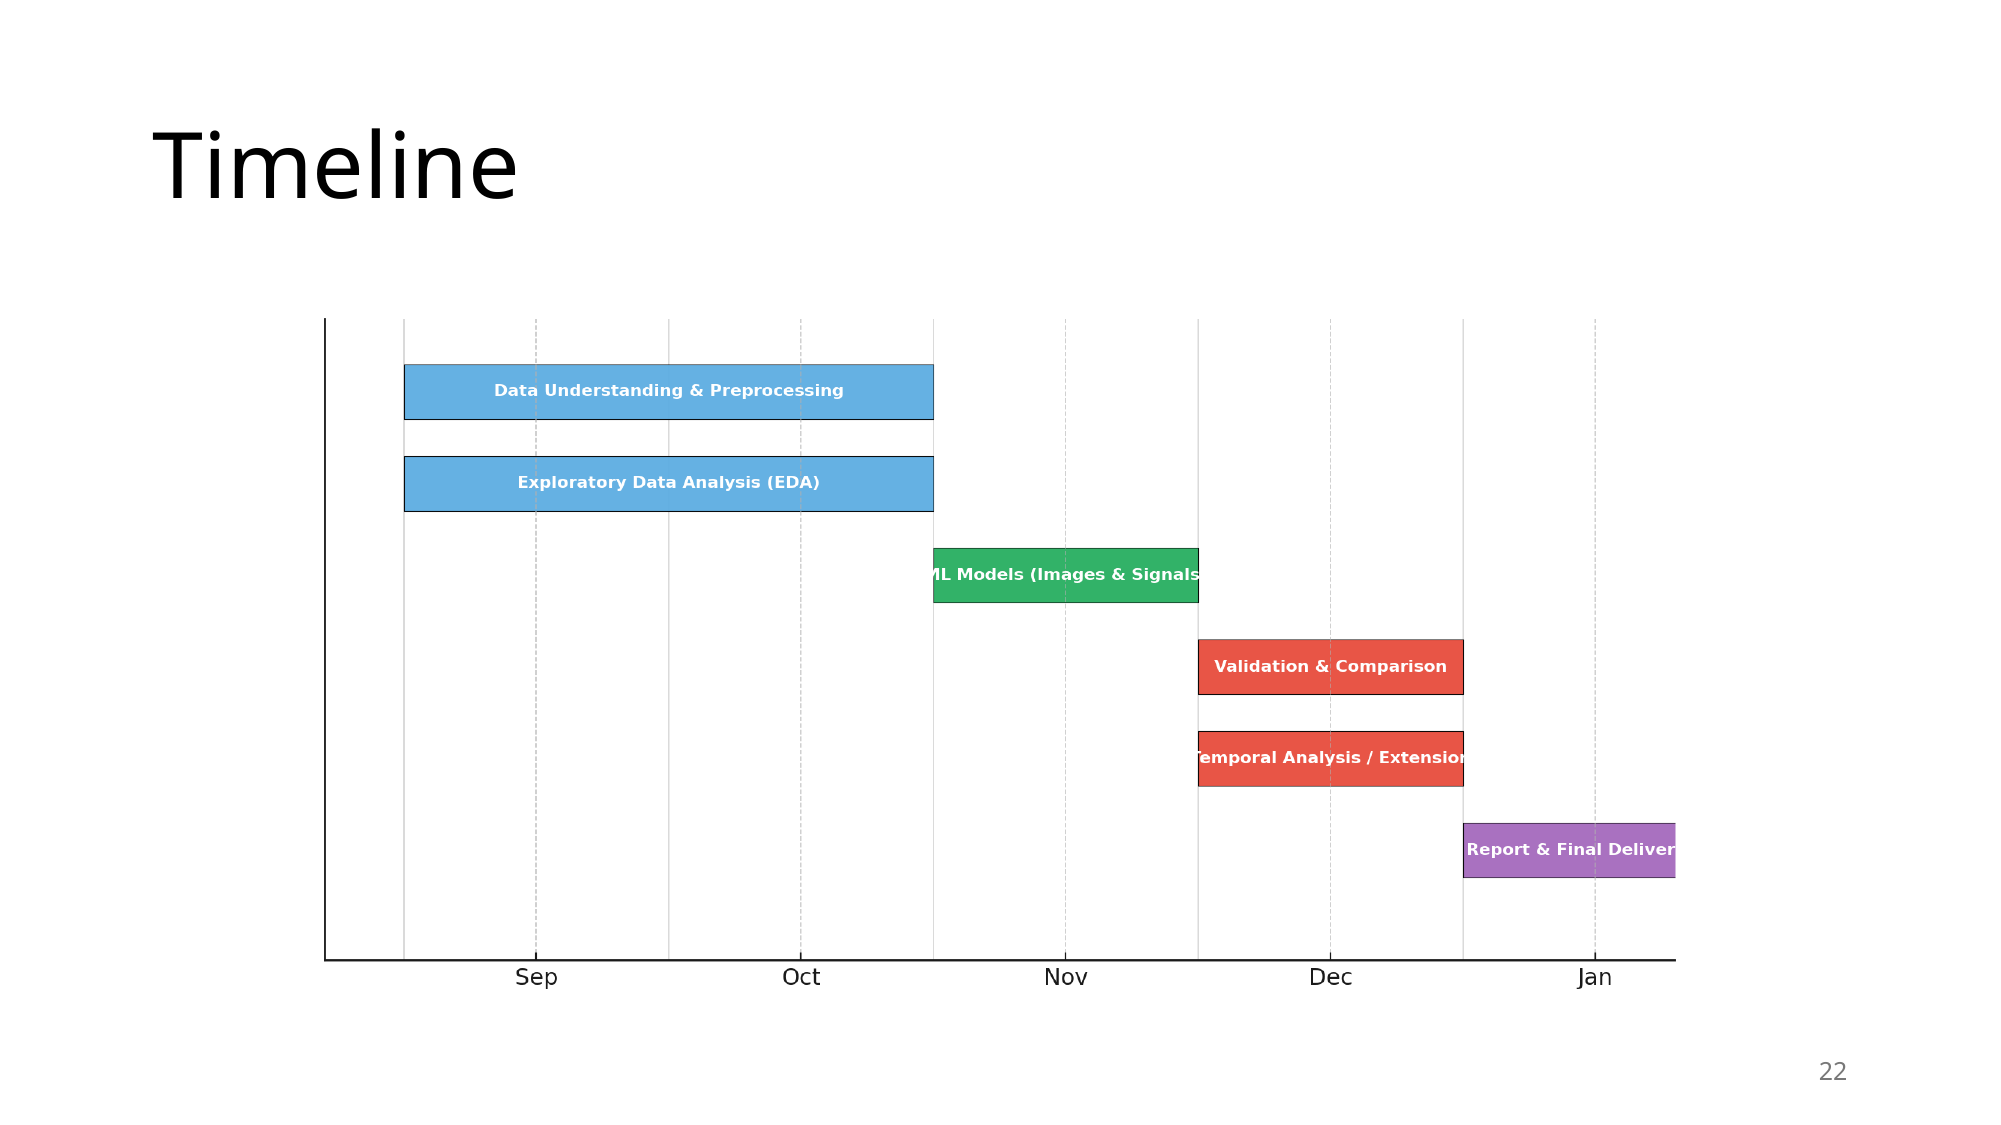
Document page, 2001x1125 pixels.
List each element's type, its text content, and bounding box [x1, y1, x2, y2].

title Timeline [137, 59, 1863, 278]
slide_number 22 [1412, 1042, 1863, 1103]
picture [308, 316, 1692, 1004]
